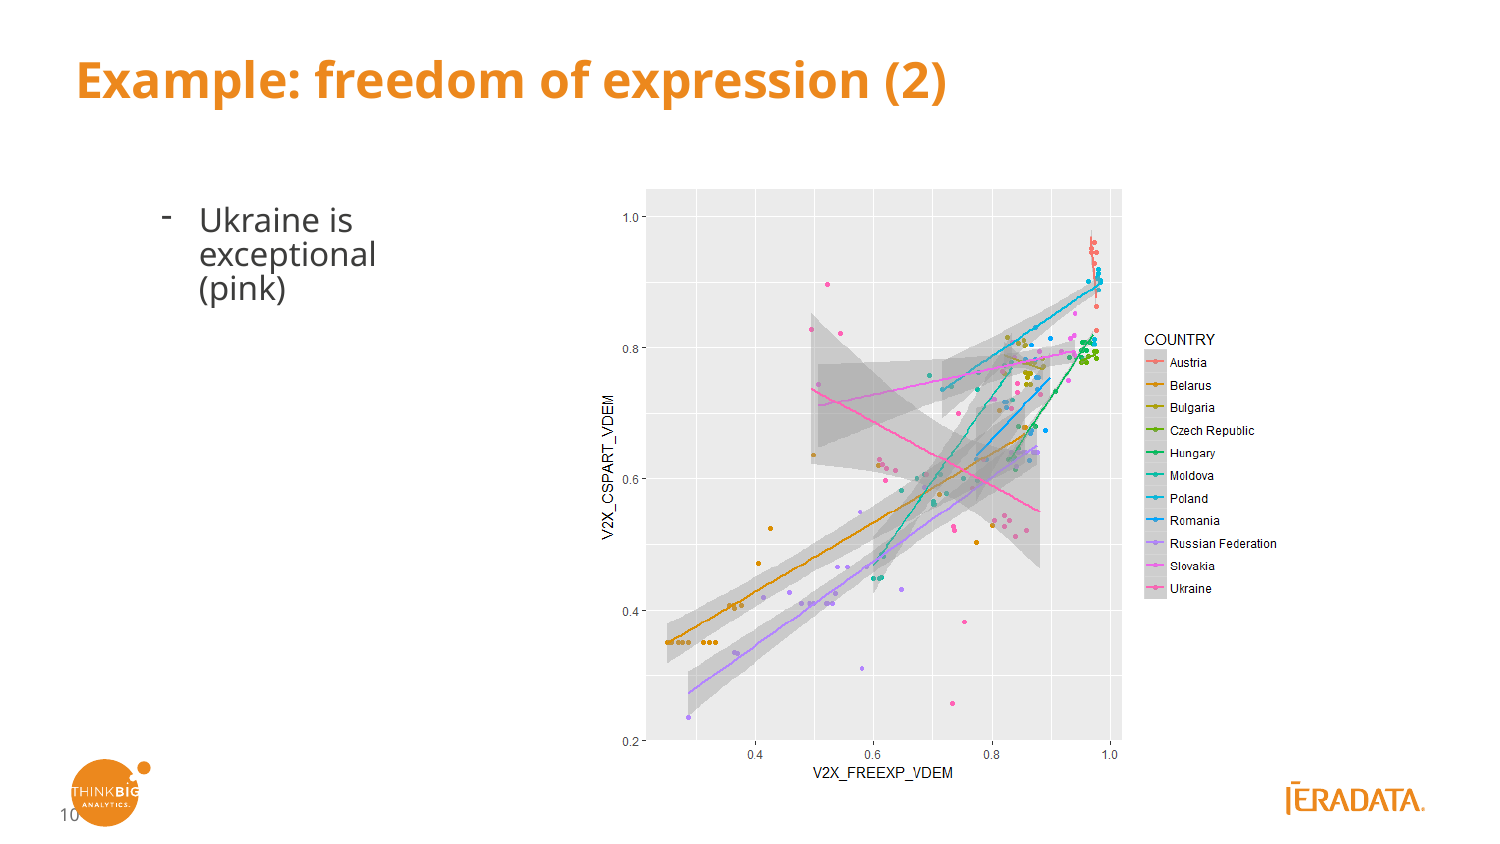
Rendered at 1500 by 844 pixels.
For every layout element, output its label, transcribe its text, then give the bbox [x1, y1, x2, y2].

text_box Ukraine is exceptional (pink) [114, 205, 459, 763]
title Example: freedom of expression (2) [75, 52, 1425, 168]
picture [592, 181, 1292, 787]
